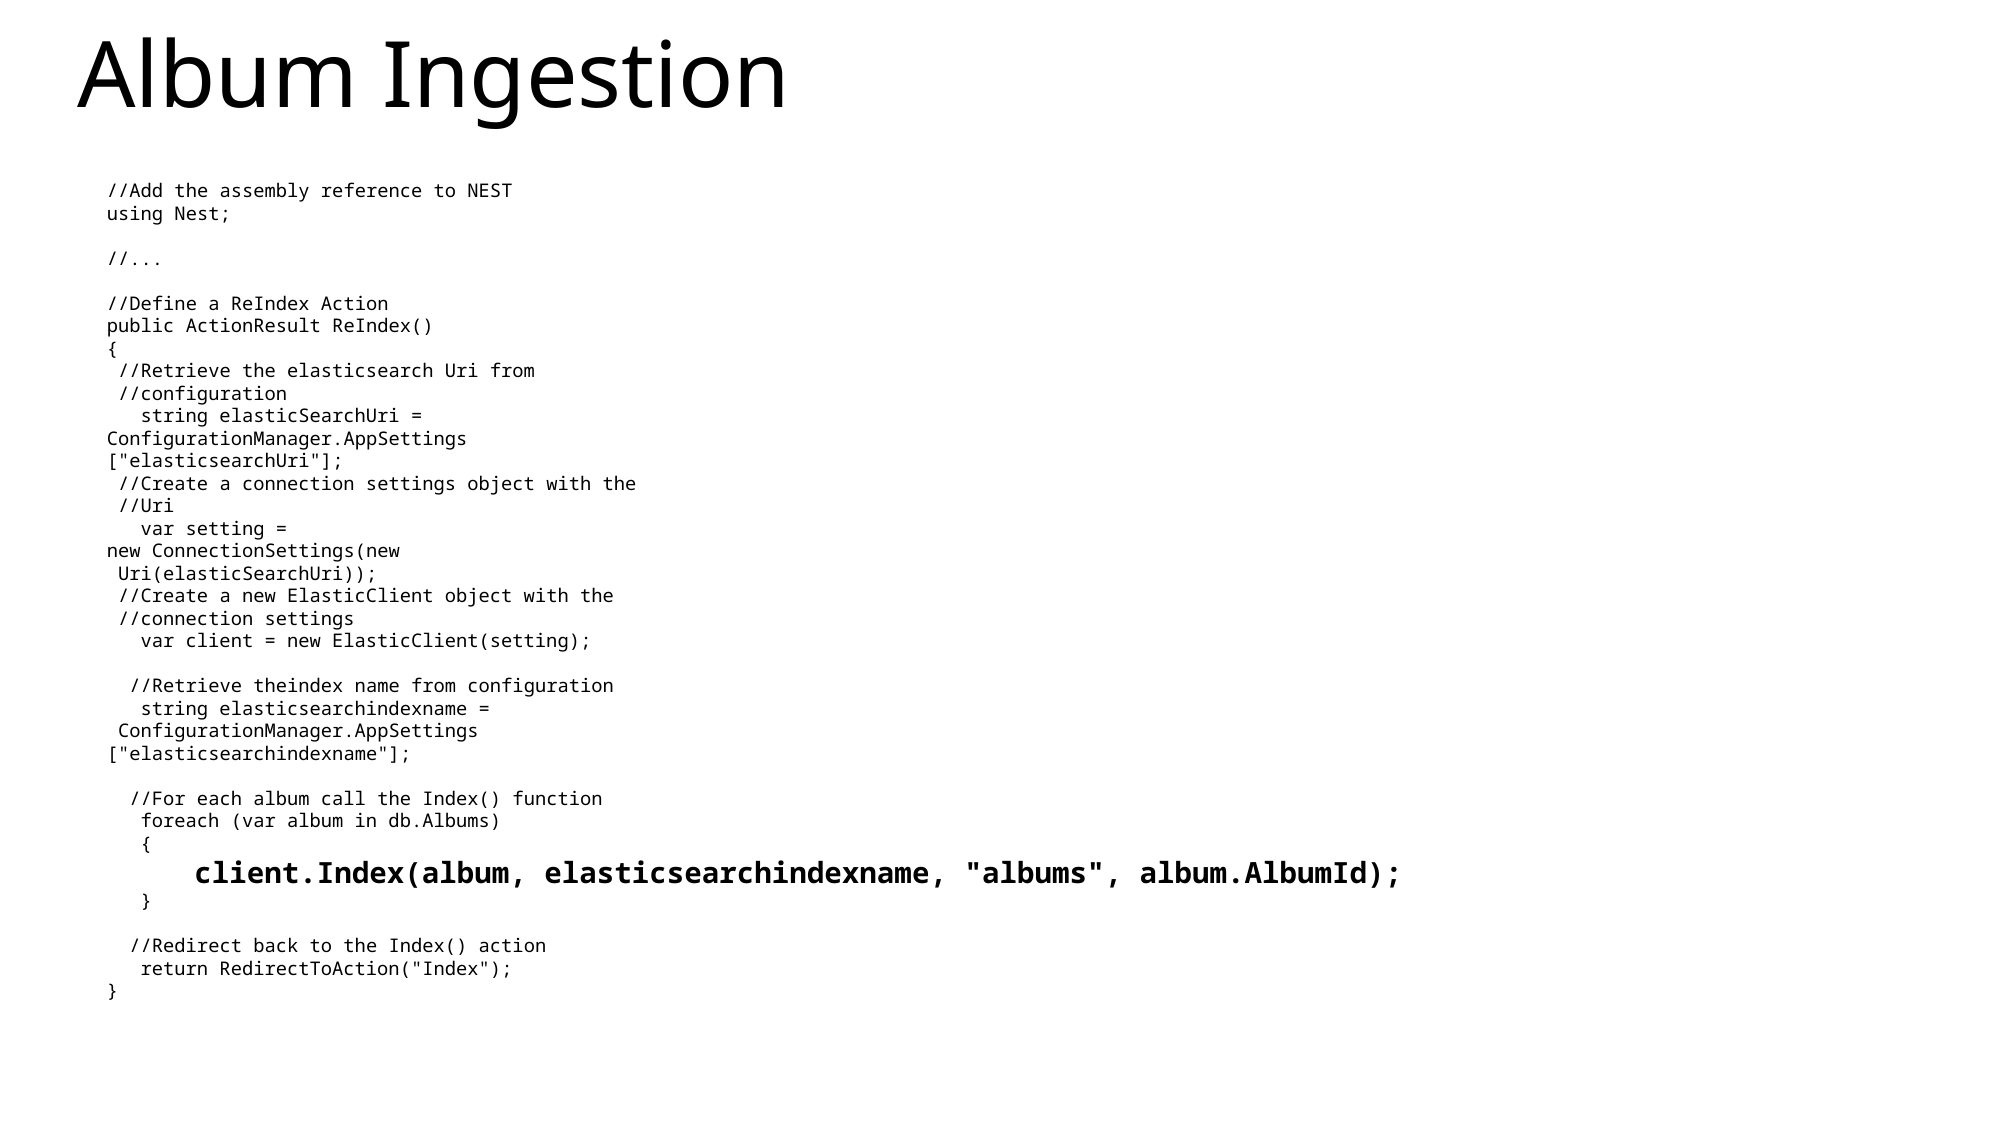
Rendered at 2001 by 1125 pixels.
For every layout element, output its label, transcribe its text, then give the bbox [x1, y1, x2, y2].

text_box //Add the assembly reference to NEST using Nest; //... //Define a ReIndex Action public ActionResult ReIndex() { //Retrieve the elasticsearch Uri from //configuration string elasticSearchUri = ConfigurationManager.AppSettings ["elasticsearchUri"]; //Create a connection settings object with the //Uri var setting = new ConnectionSettings(new Uri(elasticSearchUri)); //Create a new ElasticClient object with the //connection settings var client = new ElasticClient(setting); //Retrieve theindex name from configuration string elasticsearchindexname = ConfigurationManager.AppSettings ["elasticsearchindexname"]; //For each album call the Index() function foreach (var album in db.Albums) { client.Index(album, elasticsearchindexname, "albums", album.AlbumId); } //Redirect back to the Index() action return RedirectToAction("Index"); } [62, 171, 1921, 1009]
title Album Ingestion [62, 29, 1953, 205]
